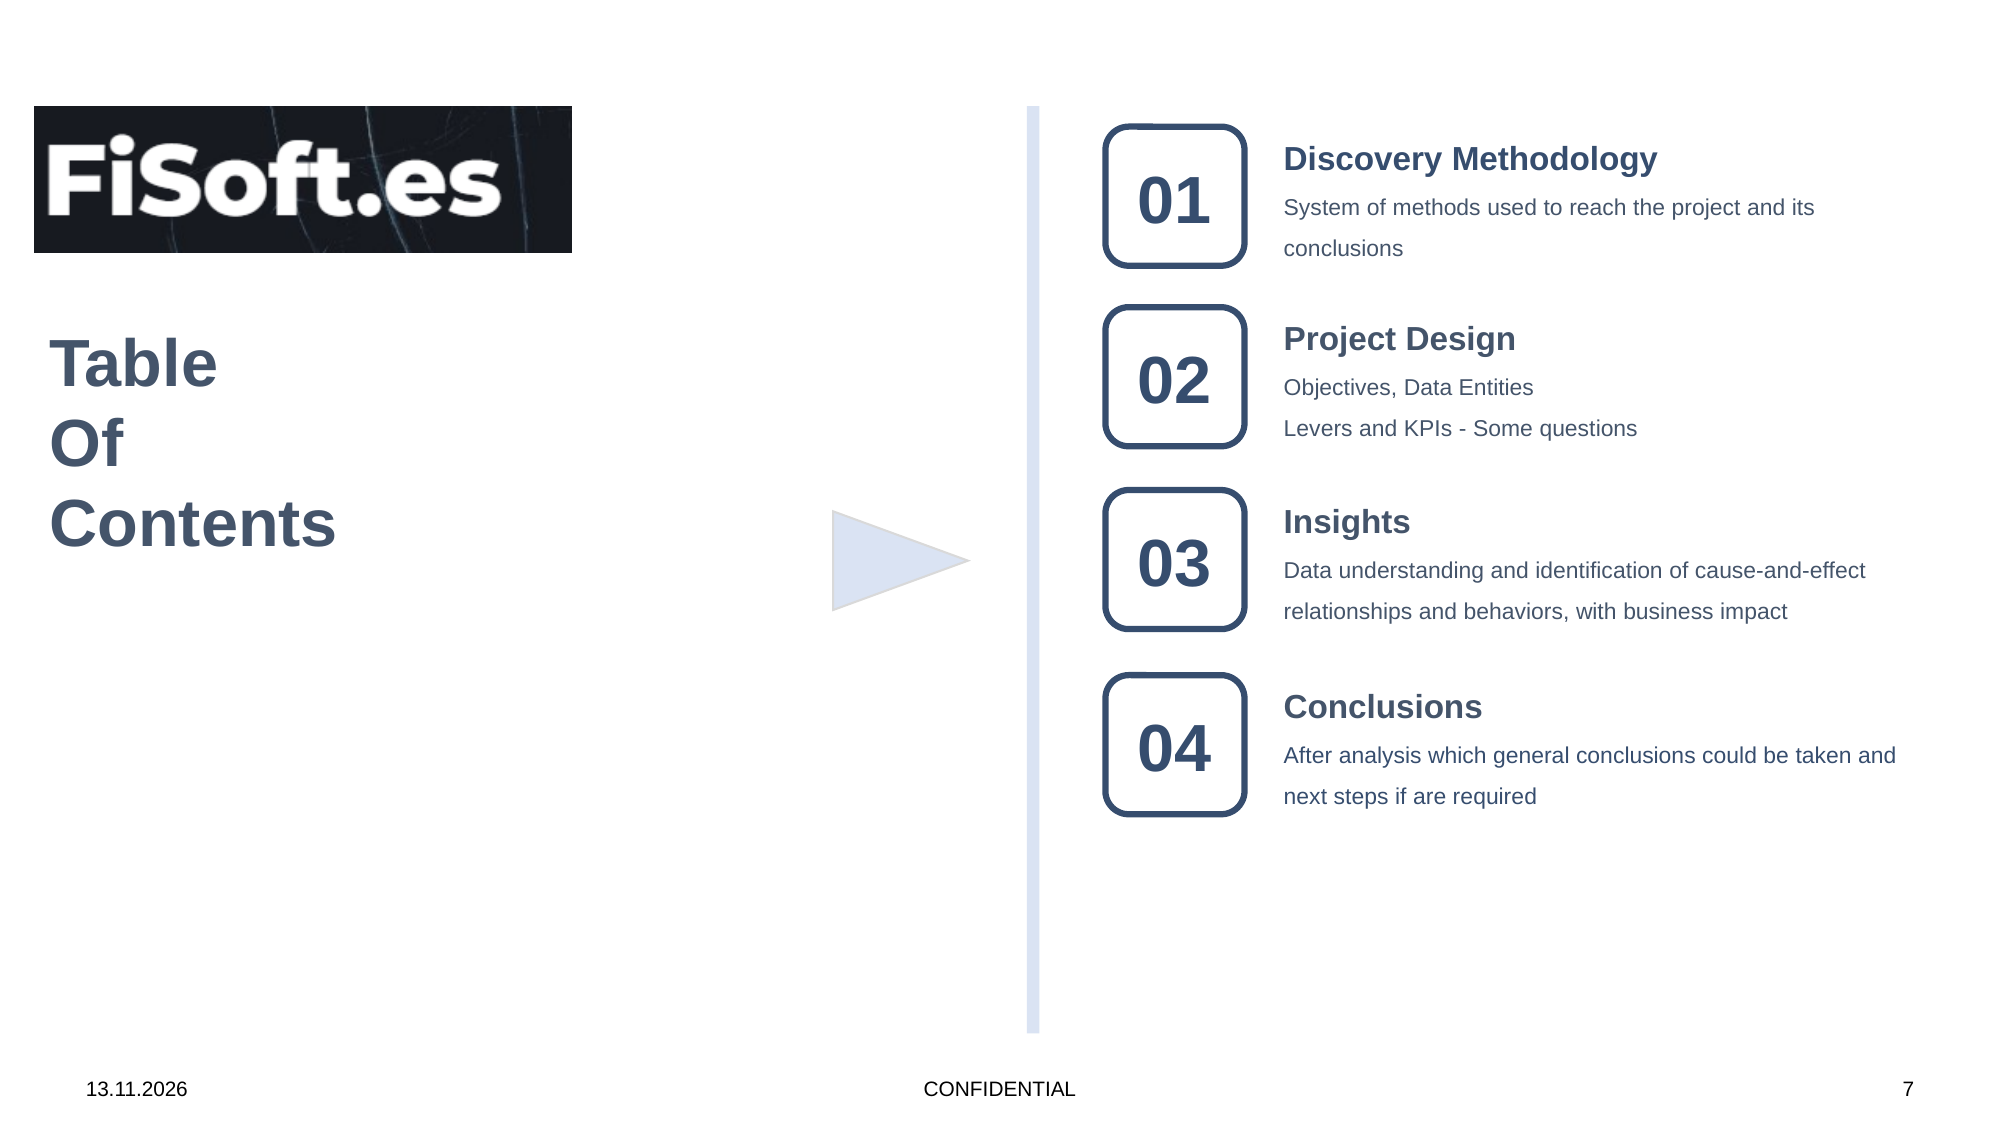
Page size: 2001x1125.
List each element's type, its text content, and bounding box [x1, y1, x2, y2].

text_box [1115, 306, 1235, 310]
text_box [1098, 129, 1924, 265]
text_box 7 [1412, 1058, 1914, 1119]
text_box CONFIDENTIAL [774, 1058, 1225, 1119]
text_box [1098, 678, 1924, 813]
text_box [1115, 674, 1235, 678]
text_box Objectives, Data Entities Levers and KPIs - Some questions [1268, 426, 1924, 449]
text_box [1098, 310, 1924, 426]
text_box Table Of Contents [34, 312, 655, 567]
text_box [1116, 488, 1233, 492]
text_box [832, 509, 971, 612]
text_box [1026, 105, 1040, 1034]
text_box [1104, 426, 1246, 448]
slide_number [85, 1058, 536, 1119]
picture [34, 106, 572, 254]
text_box [1116, 125, 1234, 129]
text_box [1098, 492, 1924, 628]
